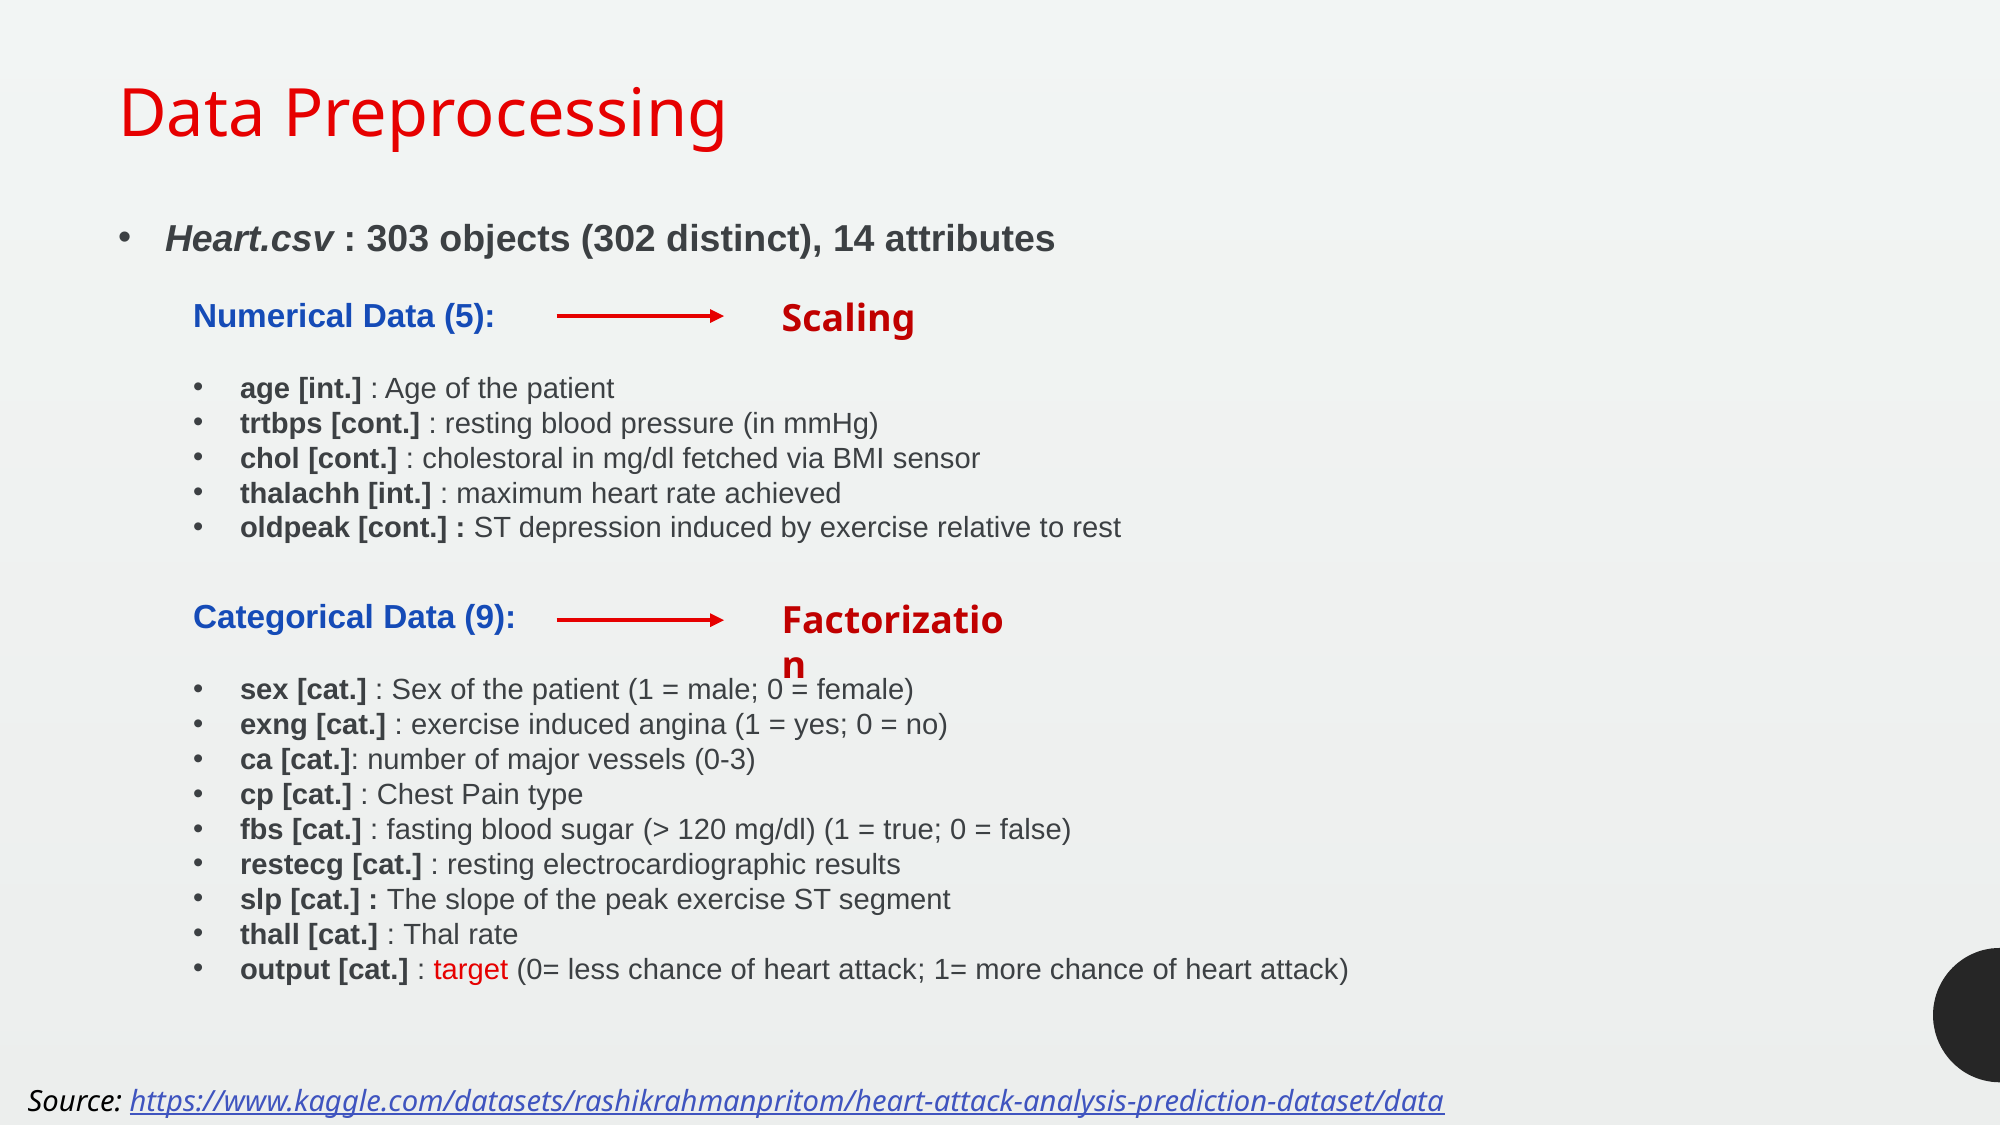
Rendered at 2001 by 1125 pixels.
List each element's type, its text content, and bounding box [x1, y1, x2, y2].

text_box Data Preprocessing [103, 62, 1714, 157]
text_box Heart.csv : 303 objects (302 distinct), 14 attributes Numerical Data (5): age [int.] : Age of the patient trtbps [cont.] : resting blood pressure (in mmHg) chol [cont.] : cholestoral in mg/dl fetched via BMI sensor thalachh [int.] : maximum heart rate achieved oldpeak [cont.] : ST depression induced by exercise relative to rest [103, 206, 1301, 587]
text_box Source: https://www.kaggle.com/datasets/rashikrahmanpritom/heart-attack-analysis-prediction-dataset/data [12, 1074, 1481, 1125]
text_box Factorization [766, 588, 1036, 694]
text_box Scaling [766, 286, 1036, 346]
text_box Categorical Data (9): sex [cat.] : Sex of the patient (1 = male; 0 = female) exng [cat.] : exercise induced angina (1 = yes; 0 = no) ca [cat.]: number of major vessels (0-3) cp [cat.] : Chest Pain type fbs [cat.] : fasting blood sugar (> 120 mg/dl) (1 = true; 0 = false) restecg [cat.] : resting electrocardiographic results slp [cat.] : The slope of the peak exercise ST segment thall [cat.] : Thal rate output [cat.] : target (0= less chance of heart attack; 1= more chance of heart attack) [103, 588, 1431, 993]
